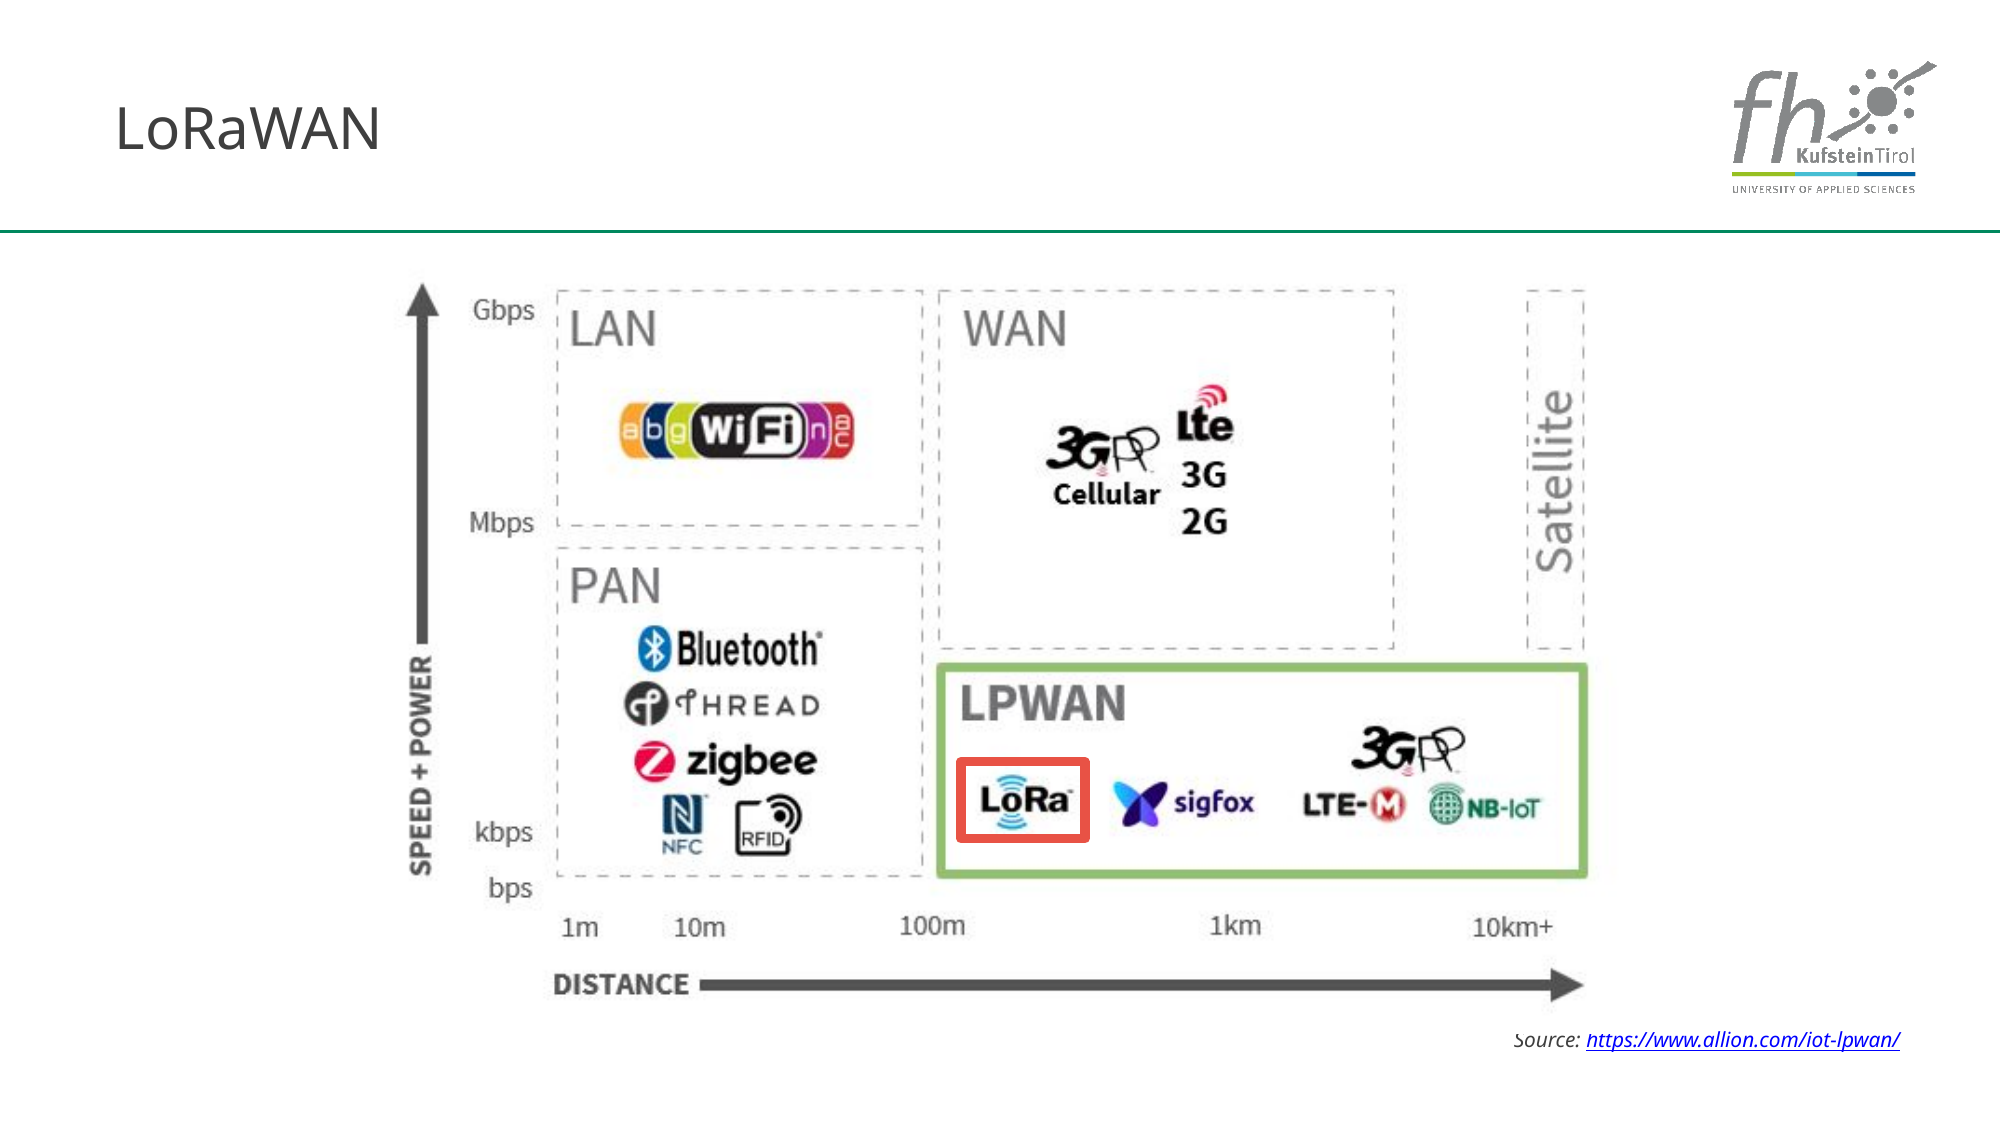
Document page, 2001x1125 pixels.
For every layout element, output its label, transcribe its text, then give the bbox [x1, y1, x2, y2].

picture [365, 240, 1635, 1034]
picture [1732, 61, 1937, 193]
title LoRaWAN [99, 45, 1697, 209]
list Source: https://www.allion.com/iot-lpwan/ [99, 1023, 1900, 1060]
